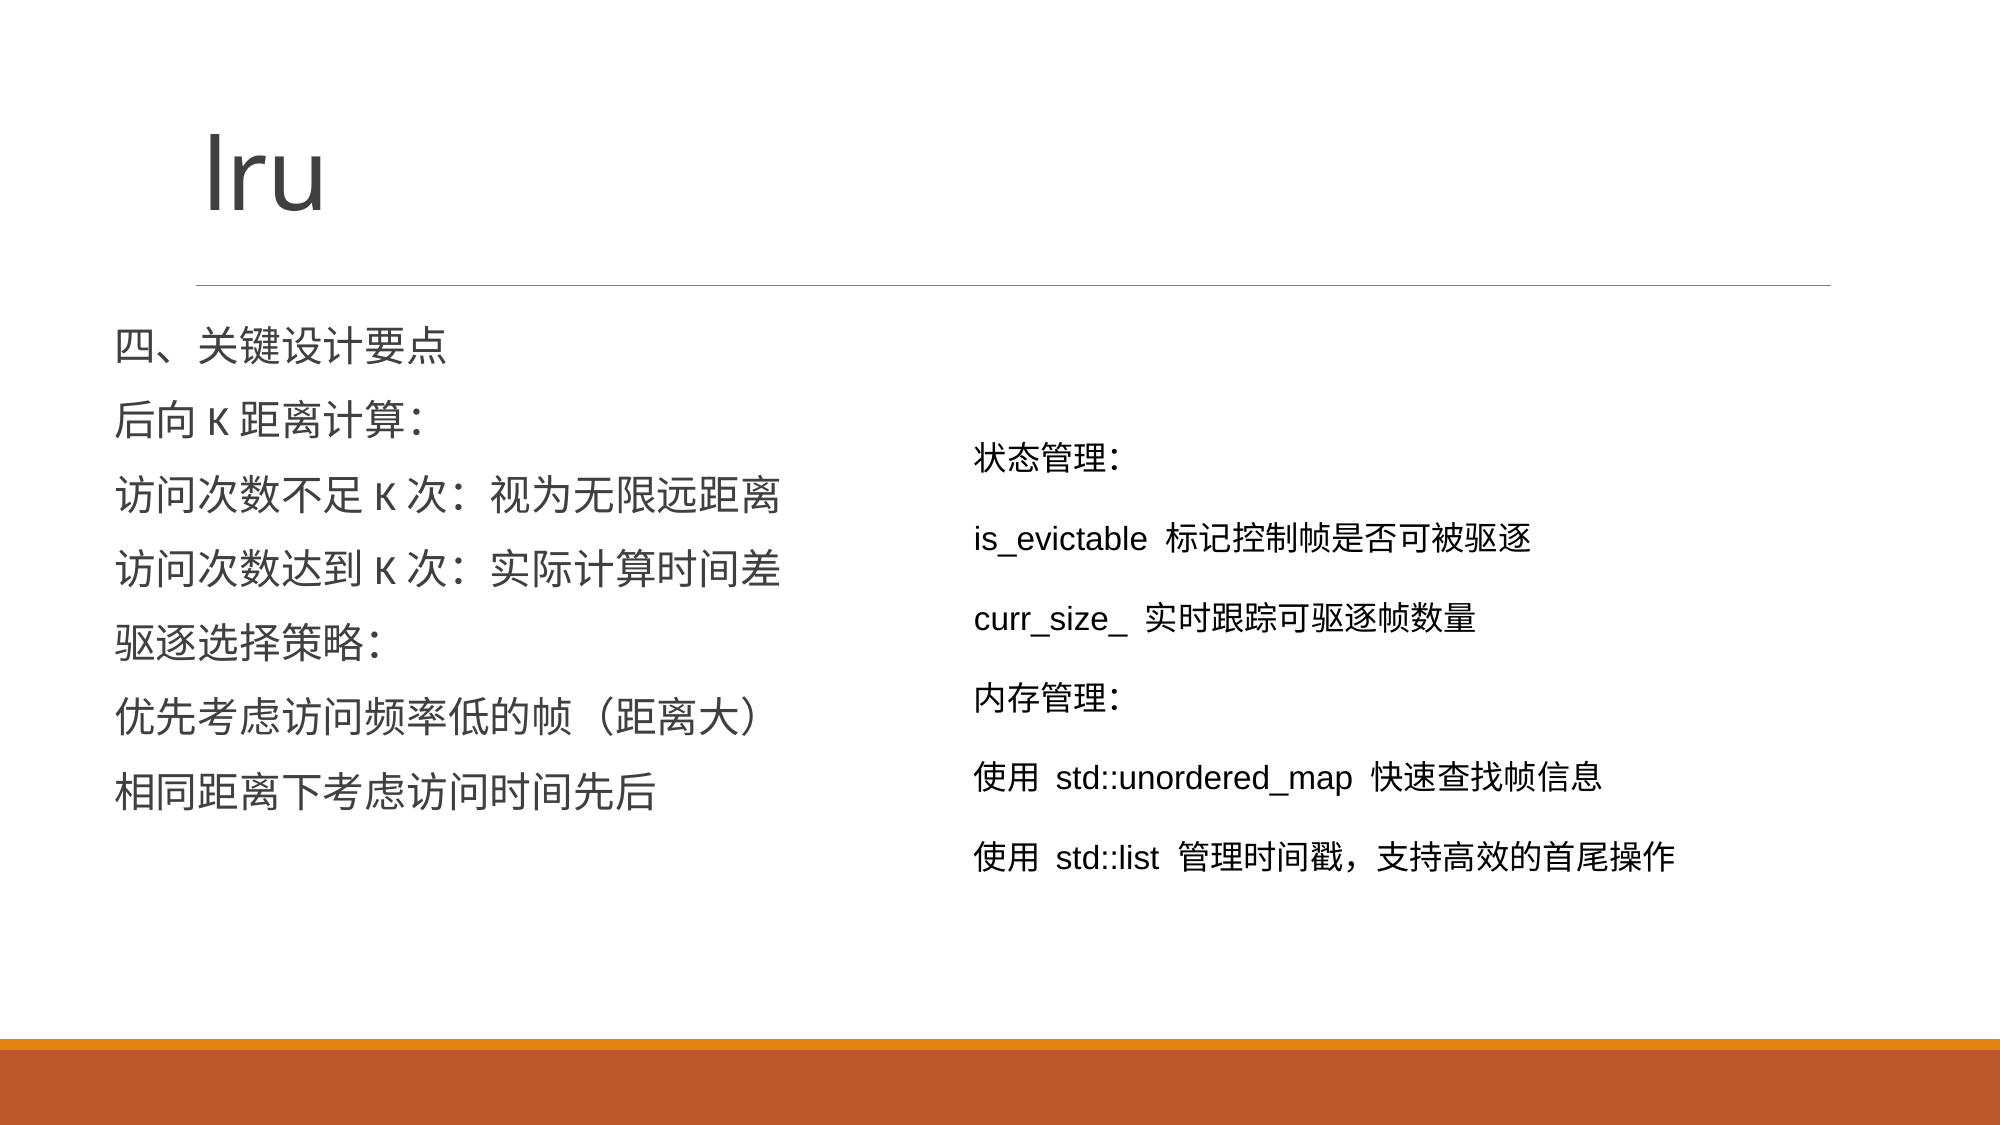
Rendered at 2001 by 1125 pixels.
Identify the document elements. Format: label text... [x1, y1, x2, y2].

title lru [187, 0, 1837, 238]
list 四、关键设计要点 后向K距离计算： 访问次数不足K次：视为无限远距离 访问次数达到K次：实际计算时间差 驱逐选择策略： 优先考虑访问频率低的帧（距离大） 相同距离下考虑访问时间先后 [114, 318, 1886, 948]
text_box 状态管理： is_evictable 标记控制帧是否可被驱逐 curr_size_ 实时跟踪可驱逐帧数量 内存管理： 使用 std::unordered_map 快速查找帧信息 使用 std::list 管理时间戳，支持高效的首尾操作 [959, 429, 1959, 1017]
